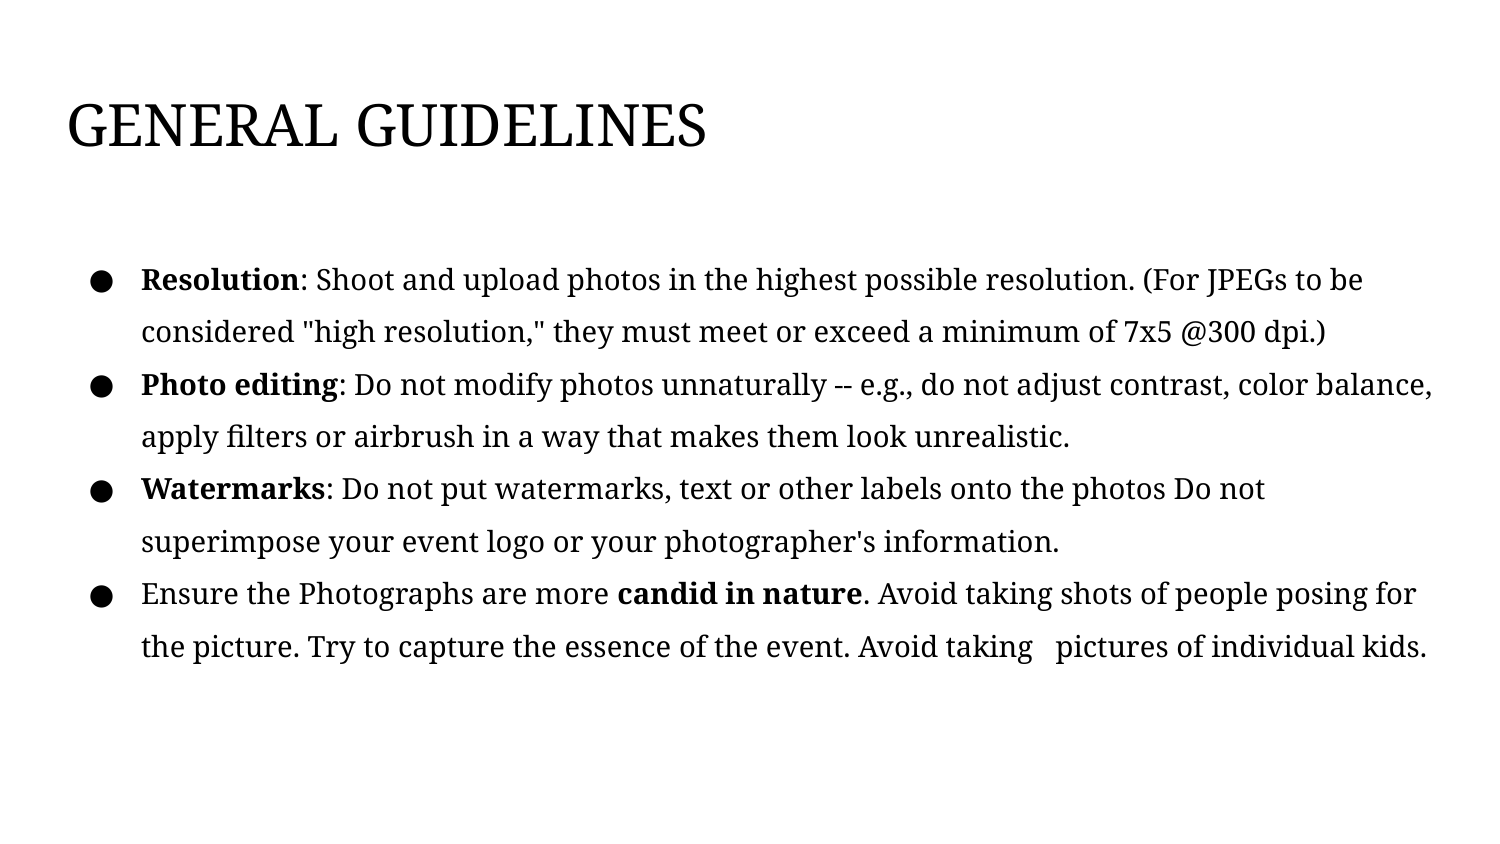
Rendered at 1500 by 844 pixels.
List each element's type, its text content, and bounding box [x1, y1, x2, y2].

list Resolution: Shoot and upload photos in the highest possible resolution. (For JPEGs to be considered "high resolution," they must meet or exceed a minimum of 7x5 @300 dpi.) Photo editing: Do not modify photos unnaturally -- e.g., do not adjust contrast, color balance, apply filters or airbrush in a way that makes them look unrealistic. Watermarks: Do not put watermarks, text or other labels onto the photos Do not superimpose your event logo or your photographer's information. Ensure the Photographs are more candid in nature. Avoid taking shots of people posing for the picture. Try to capture the essence of the event. Avoid taking pictures of individual kids. [51, 228, 1449, 789]
title GENERAL GUIDELINES [51, 72, 1449, 167]
